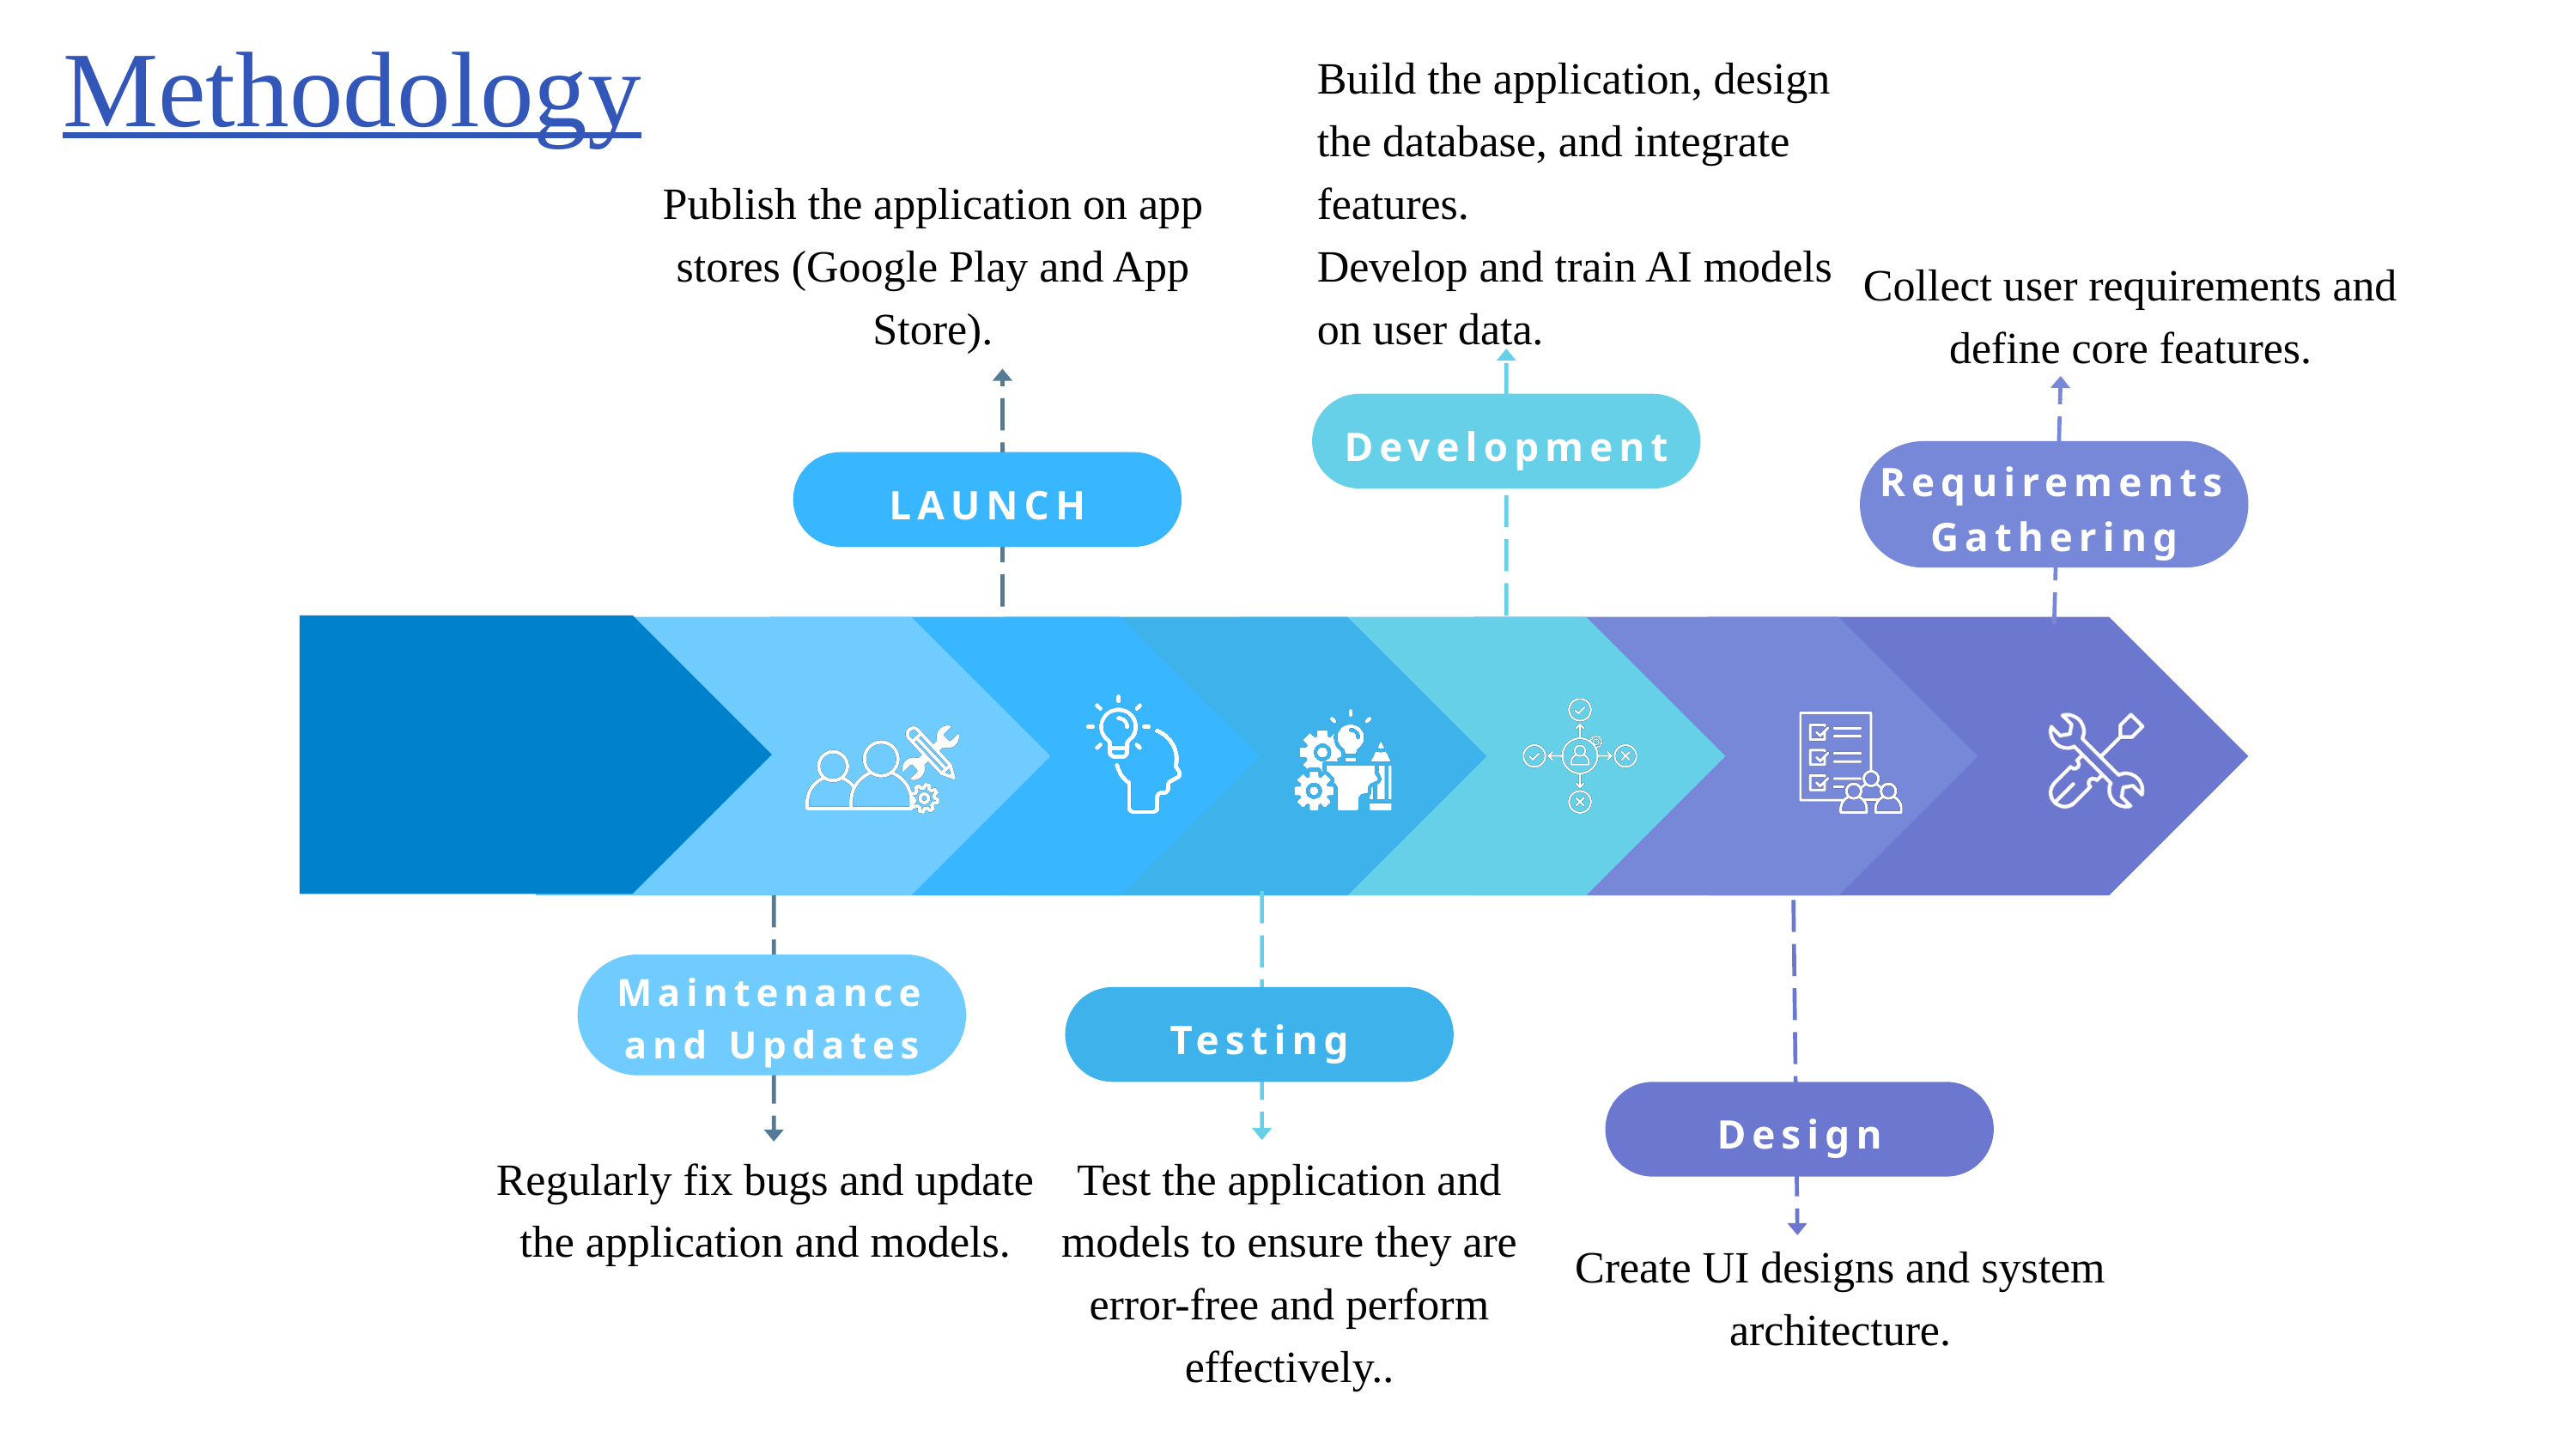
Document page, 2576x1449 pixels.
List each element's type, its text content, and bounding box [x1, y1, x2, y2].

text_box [1260, 616, 1487, 896]
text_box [793, 452, 1182, 548]
text_box Collect user requirements and define core features. [1850, 246, 2410, 435]
text_box Create UI designs and system architecture. [1560, 1229, 2120, 1418]
text_box Test the application and models to ensure they are error-free and perform effectively.. [1052, 1141, 1527, 1449]
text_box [1051, 616, 1260, 896]
text_box Methodology [0, 25, 1288, 149]
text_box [577, 954, 967, 1076]
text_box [1311, 393, 1701, 489]
text_box [993, 368, 1012, 380]
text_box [1487, 616, 1726, 896]
text_box Build the application, design the database, and integrate features. Develop and train AI models on user data. [1316, 40, 1850, 466]
text_box [764, 1120, 783, 1141]
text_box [1978, 616, 2249, 896]
text_box Publish the application on app stores (Google Play and App Store). [653, 166, 1212, 354]
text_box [1859, 440, 2249, 568]
text_box [1788, 1216, 1807, 1229]
text_box [1253, 1129, 1271, 1140]
text_box Regularly fix bugs and update the application and models. [485, 1141, 1045, 1330]
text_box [1065, 986, 1455, 1082]
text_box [775, 616, 1051, 896]
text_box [299, 615, 773, 894]
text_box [1726, 616, 1978, 896]
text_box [1605, 1082, 1995, 1177]
